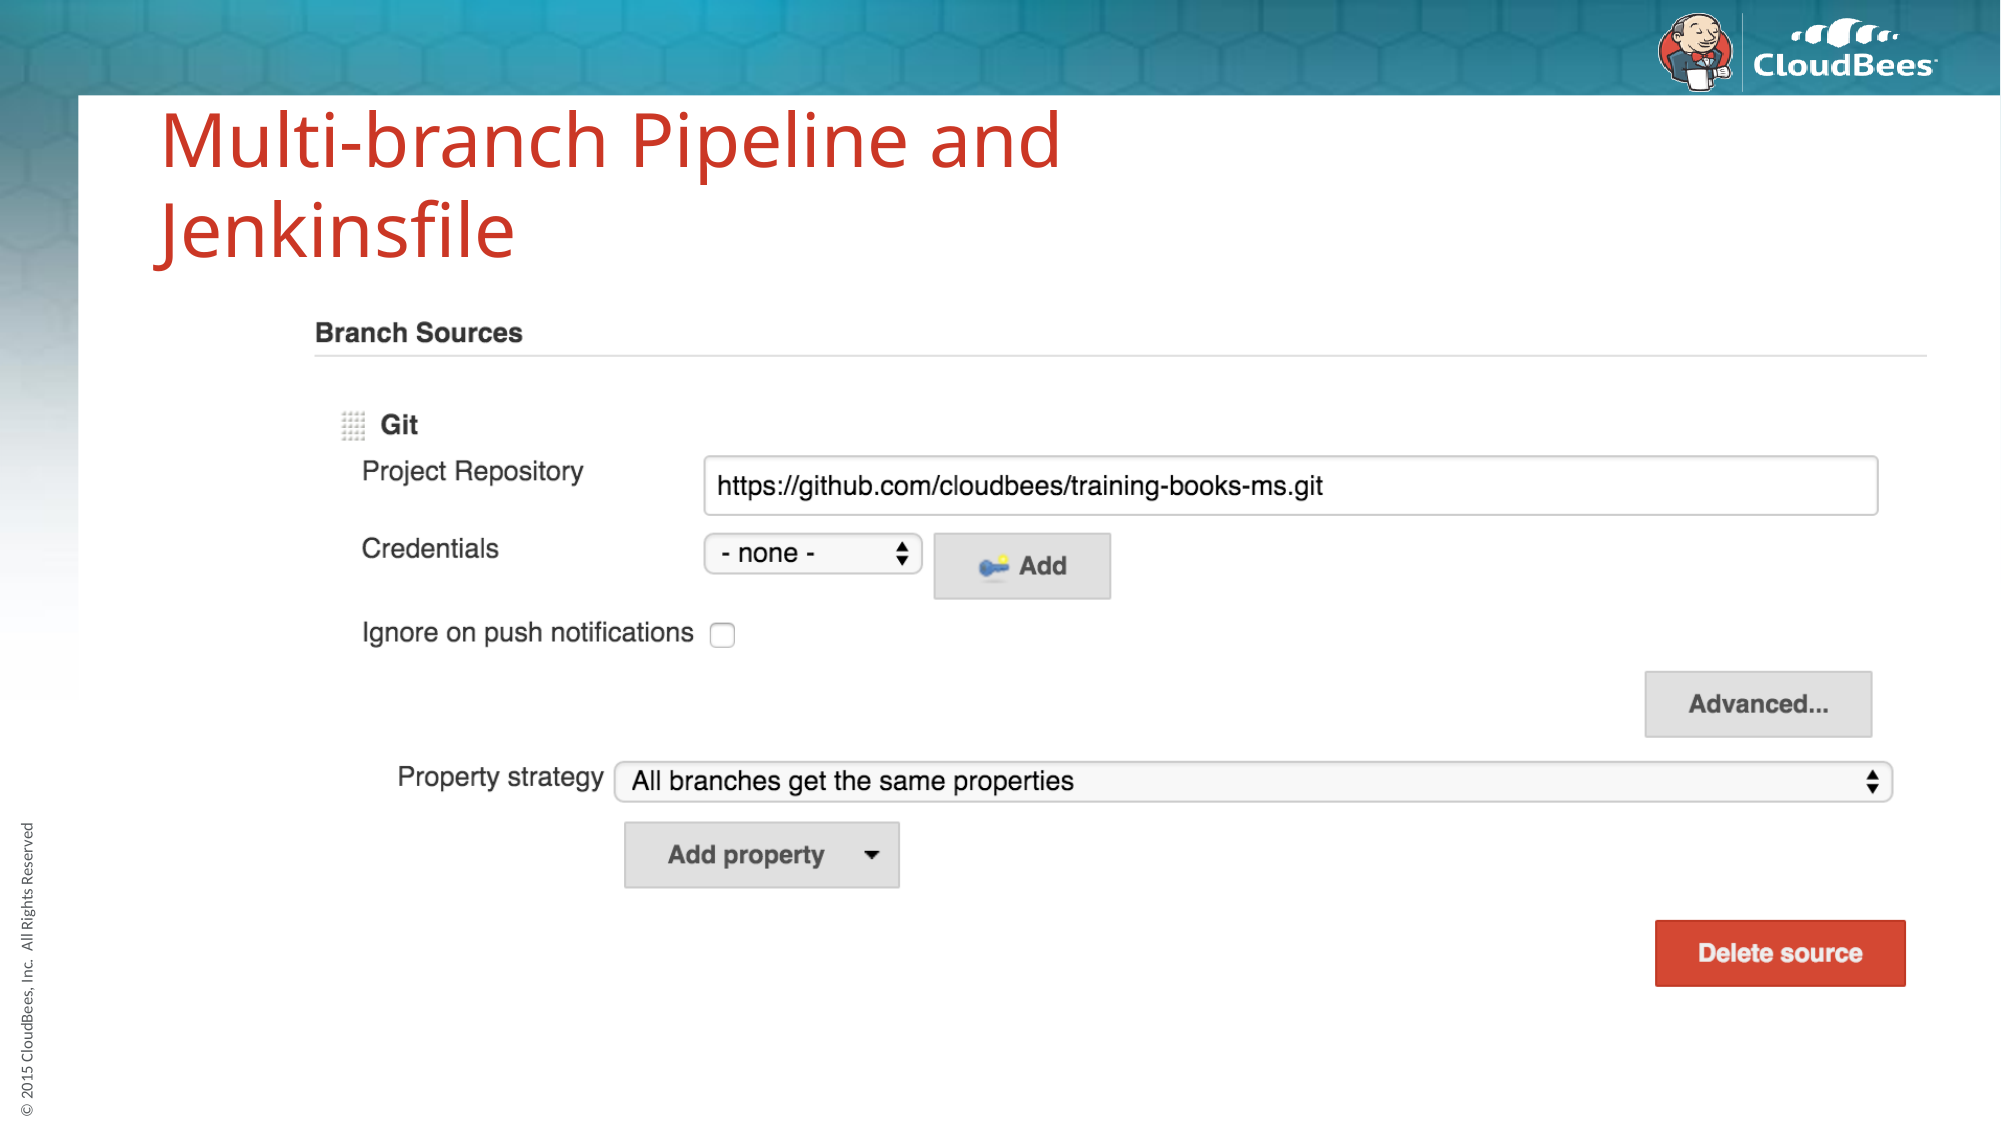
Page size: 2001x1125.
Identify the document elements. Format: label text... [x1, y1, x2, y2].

title Multi-branch Pipeline and Jenkinsfile [144, 64, 1437, 288]
picture [302, 315, 1928, 1012]
picture [0, 0, 2001, 1125]
